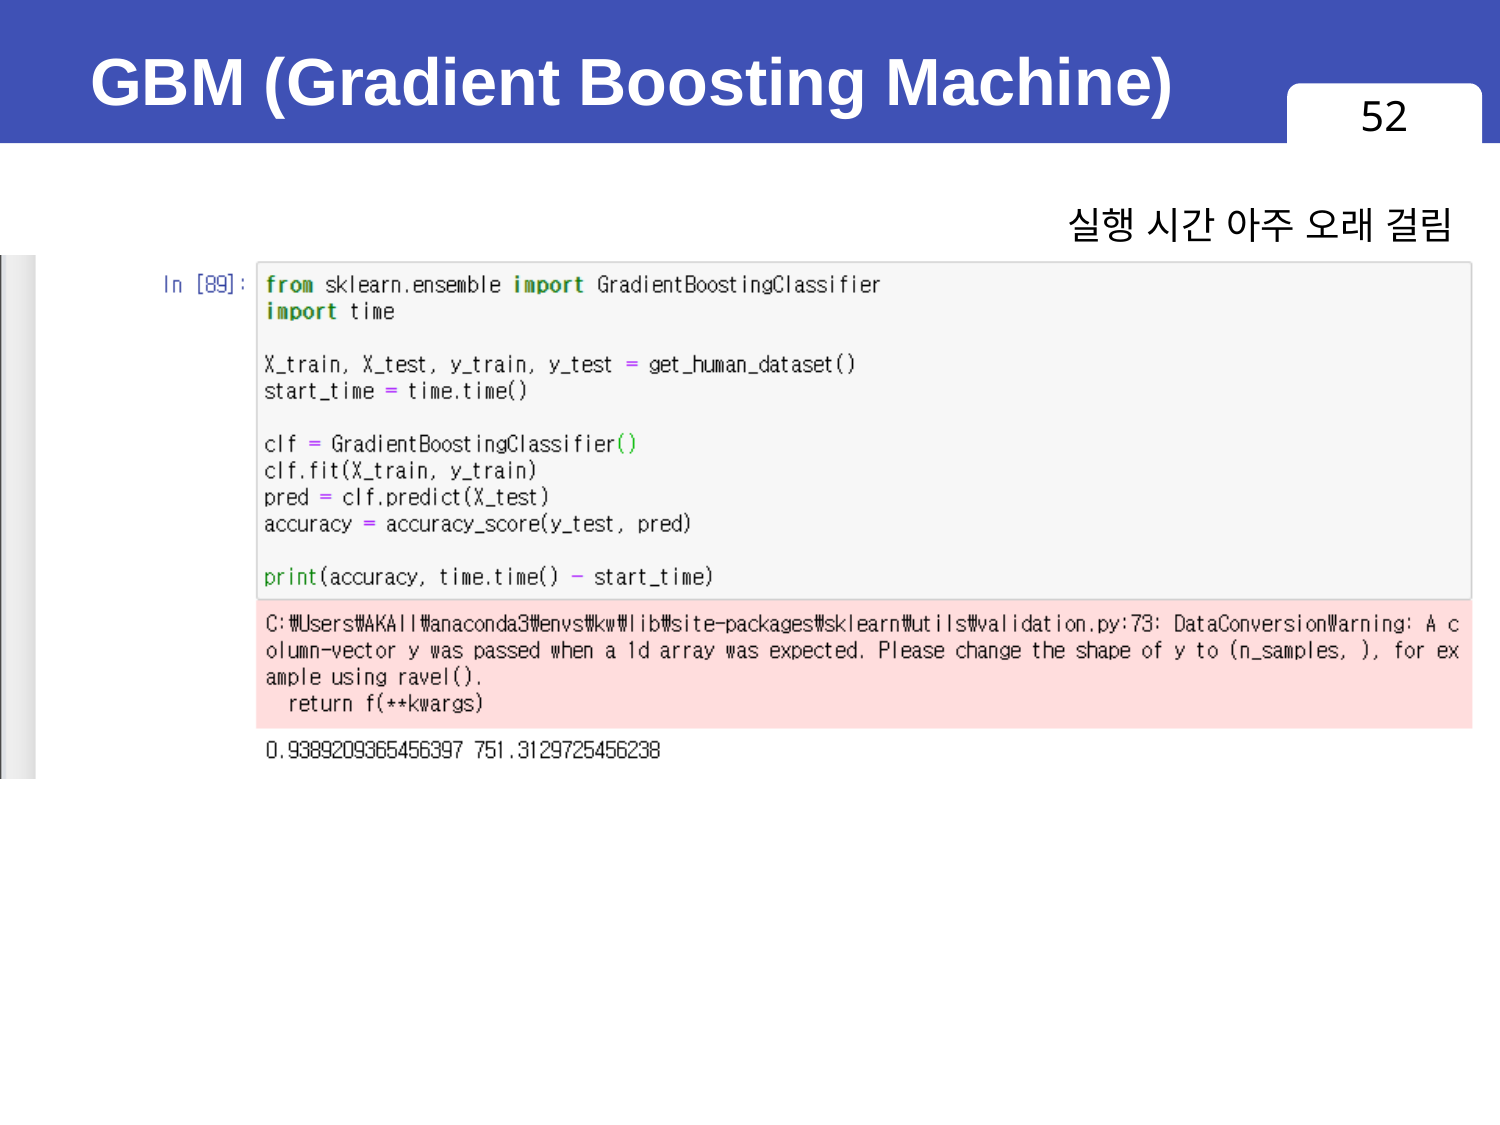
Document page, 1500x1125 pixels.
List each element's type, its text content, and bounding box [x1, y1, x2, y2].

picture [0, 255, 1500, 779]
slide_number 52 [1286, 81, 1483, 161]
text_box 실행 시간 아주 오래 걸림 [1052, 194, 1470, 253]
title GBM (Gradient Boosting Machine) [74, 16, 1426, 141]
